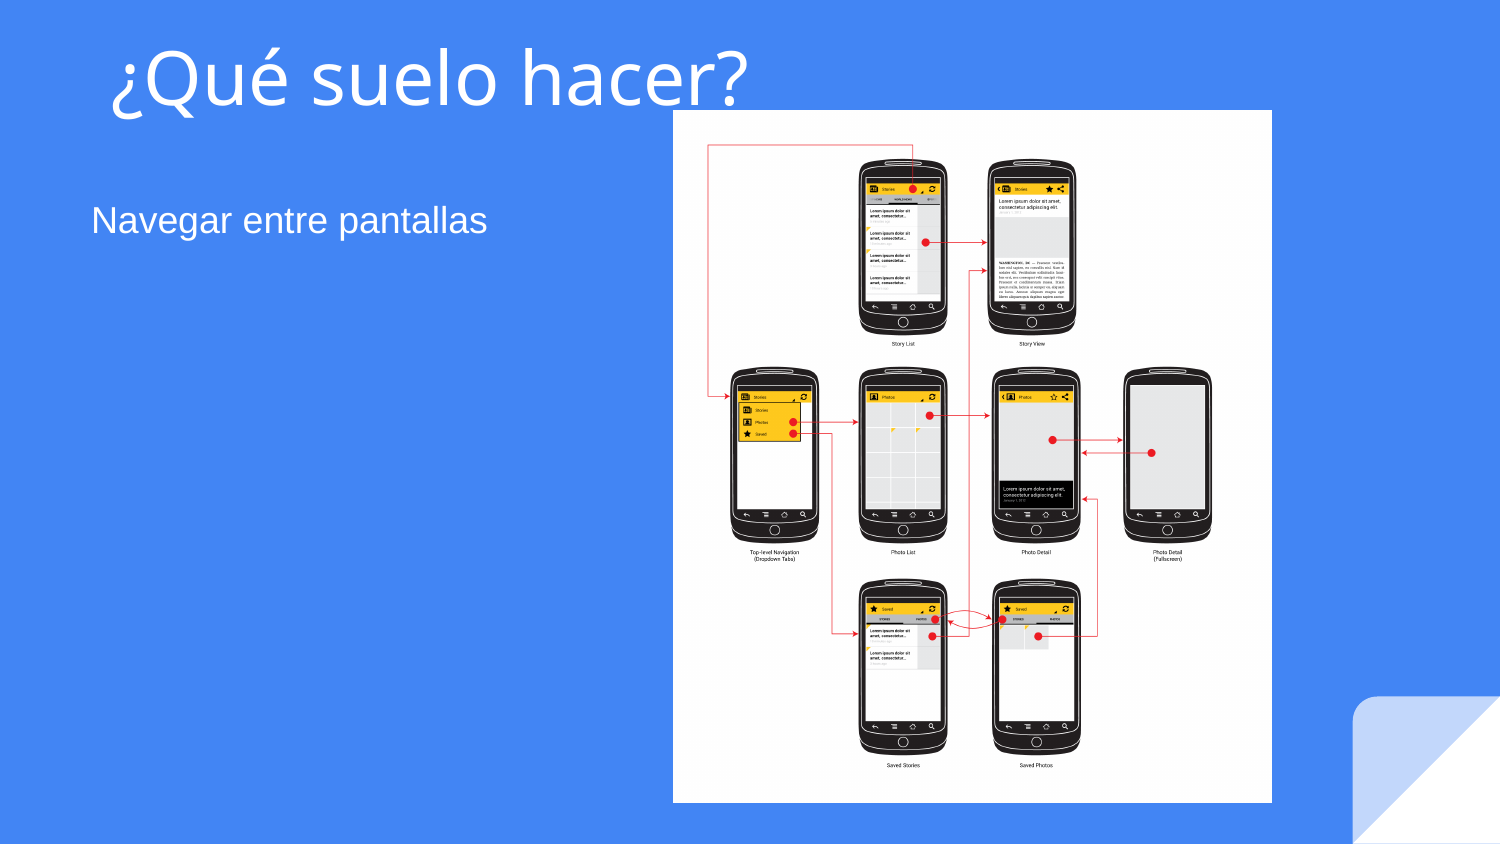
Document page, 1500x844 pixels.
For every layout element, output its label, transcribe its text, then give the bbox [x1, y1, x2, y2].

subtitle Navegar entre pantallas [76, 135, 668, 229]
title ¿Qué suelo hacer? [96, 19, 1446, 136]
picture [673, 110, 1273, 803]
